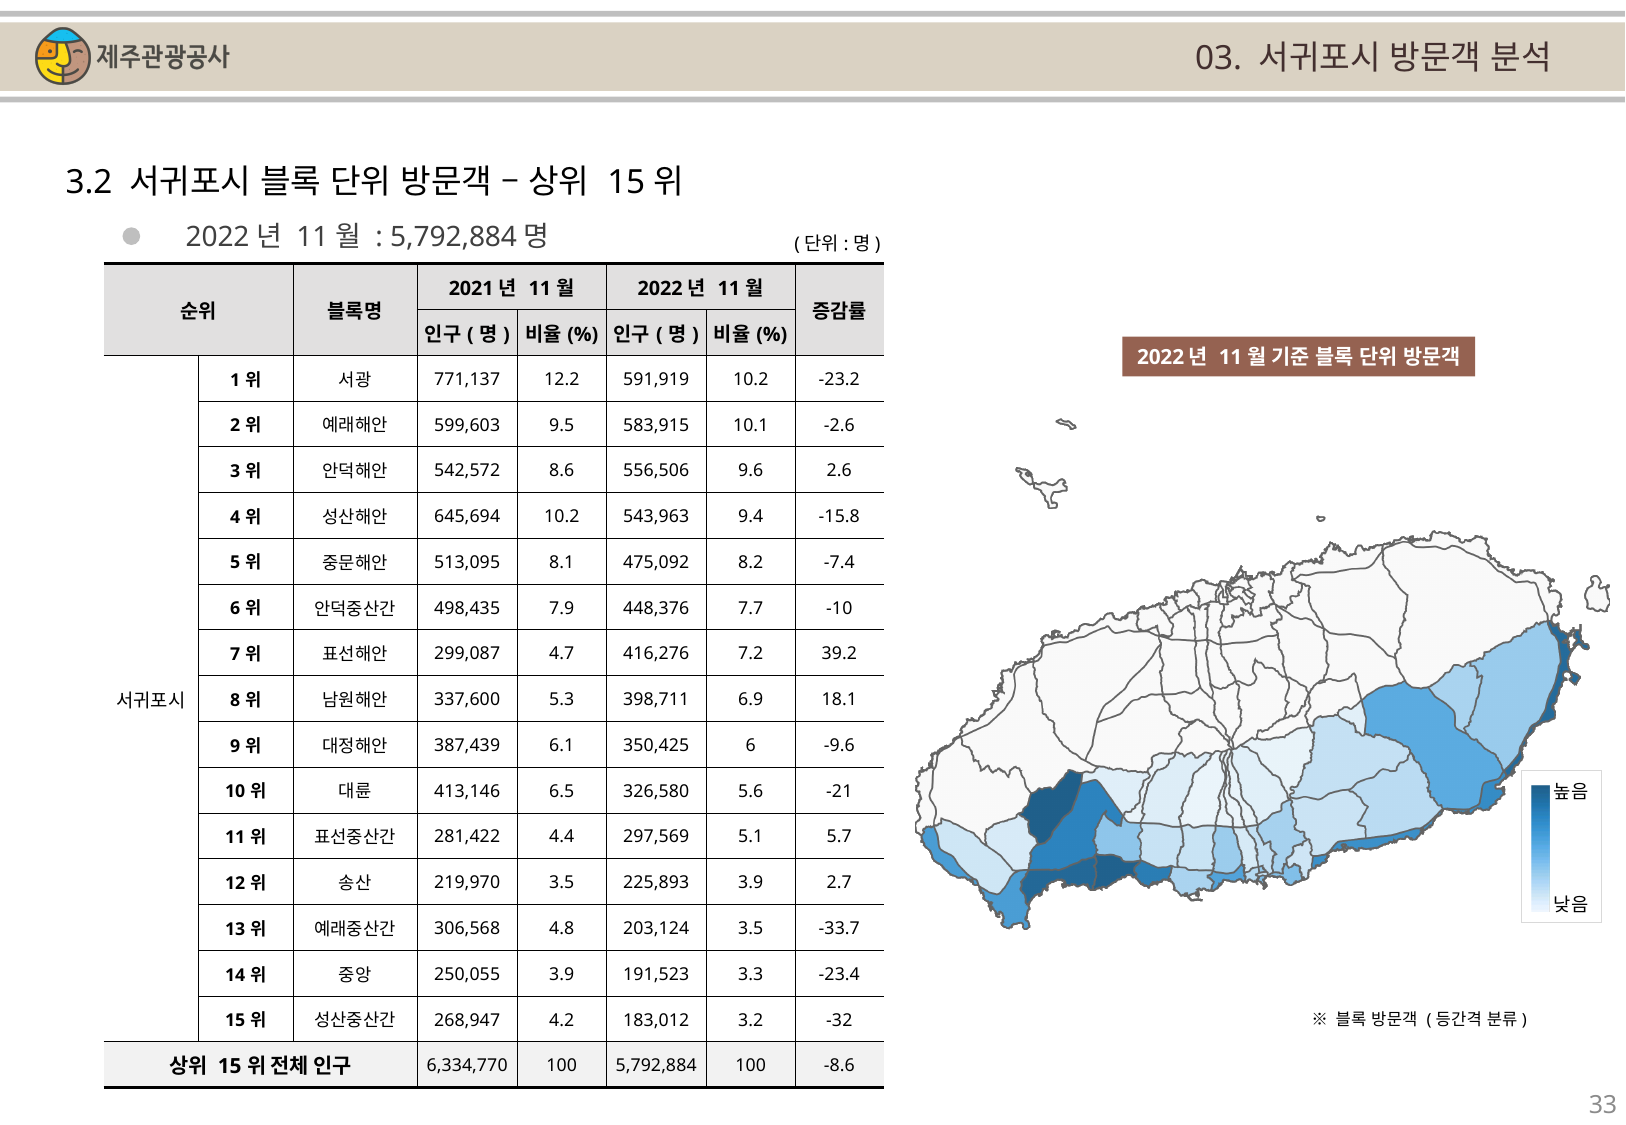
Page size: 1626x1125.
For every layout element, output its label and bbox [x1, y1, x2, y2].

table_cell [607, 356, 706, 401]
table_cell [707, 585, 795, 629]
table_cell [199, 951, 293, 996]
table_cell [707, 905, 795, 950]
table_cell [294, 768, 417, 813]
table_cell [607, 768, 706, 813]
table_cell [418, 585, 517, 629]
table_cell [607, 814, 706, 858]
table_cell [796, 1042, 884, 1086]
table_cell [418, 814, 517, 858]
text_box [779, 224, 896, 262]
table_cell [796, 951, 884, 996]
table_cell [418, 310, 517, 355]
table_cell [294, 997, 417, 1041]
table_cell [518, 1042, 606, 1086]
table_cell [418, 722, 517, 767]
table_cell [607, 447, 706, 492]
table_cell [796, 722, 884, 767]
table_cell [607, 630, 706, 675]
table_cell [518, 310, 606, 355]
table_cell [418, 768, 517, 813]
table_cell [294, 402, 417, 446]
table_cell [518, 447, 606, 492]
table_cell [518, 585, 606, 629]
table_header [796, 265, 884, 355]
table_cell [607, 997, 706, 1041]
table_cell [707, 951, 795, 996]
table_cell [418, 356, 517, 401]
table_cell [607, 859, 706, 904]
table_cell [418, 951, 517, 996]
table_cell [518, 539, 606, 584]
table_cell [607, 722, 706, 767]
text_box [1042, 28, 1595, 84]
table_cell [796, 402, 884, 446]
table_cell [707, 539, 795, 584]
table_cell [607, 676, 706, 721]
table_cell [418, 447, 517, 492]
table_cell [418, 493, 517, 538]
table_cell [796, 493, 884, 538]
table_cell [796, 447, 884, 492]
table_cell [418, 859, 517, 904]
table_cell [518, 814, 606, 858]
table_cell [199, 768, 293, 813]
table_cell [418, 539, 517, 584]
table_cell [707, 676, 795, 721]
picture [31, 26, 232, 87]
table_cell [707, 447, 795, 492]
table_cell [418, 905, 517, 950]
table_cell [104, 356, 198, 1041]
text_box [170, 210, 565, 260]
table_cell [518, 997, 606, 1041]
table_cell [199, 630, 293, 675]
table_cell [104, 1042, 417, 1086]
table_cell [796, 539, 884, 584]
table_header [294, 265, 417, 355]
table_cell [294, 585, 417, 629]
text_box [121, 226, 141, 246]
table_cell [607, 905, 706, 950]
table_cell [796, 768, 884, 813]
table_cell [796, 859, 884, 904]
table_cell [418, 402, 517, 446]
table_cell [199, 814, 293, 858]
table_cell [294, 859, 417, 904]
table_cell [199, 676, 293, 721]
table_cell [707, 630, 795, 675]
table_cell [518, 905, 606, 950]
table_cell [199, 722, 293, 767]
table_cell [418, 630, 517, 675]
table_cell [707, 997, 795, 1041]
table_cell [199, 585, 293, 629]
picture [915, 236, 1610, 1112]
table_cell [707, 493, 795, 538]
table_cell [707, 356, 795, 401]
table_cell [607, 951, 706, 996]
table_cell [199, 905, 293, 950]
table_cell [707, 814, 795, 858]
table_cell [418, 676, 517, 721]
table_cell [518, 630, 606, 675]
table_cell [707, 768, 795, 813]
table_cell [707, 859, 795, 904]
table_cell [518, 722, 606, 767]
table_cell [518, 493, 606, 538]
table_cell [796, 814, 884, 858]
table_cell [518, 951, 606, 996]
table_cell [707, 402, 795, 446]
table_cell [294, 493, 417, 538]
table_cell [518, 402, 606, 446]
table_cell [607, 585, 706, 629]
table_cell [199, 997, 293, 1041]
table_cell [796, 630, 884, 675]
table_cell [707, 310, 795, 355]
table_cell [418, 1042, 517, 1086]
table_cell [294, 447, 417, 492]
table_cell [796, 997, 884, 1041]
table_cell [199, 356, 293, 401]
table_cell [607, 310, 706, 355]
table_cell [796, 676, 884, 721]
table_cell [294, 951, 417, 996]
table_cell [294, 539, 417, 584]
table_cell [518, 356, 606, 401]
table_cell [418, 997, 517, 1041]
slide_number [1251, 1063, 1618, 1123]
table_cell [294, 630, 417, 675]
table_cell [607, 1042, 706, 1086]
table_cell [199, 447, 293, 492]
table_cell [518, 859, 606, 904]
table_cell [796, 905, 884, 950]
table_cell [199, 493, 293, 538]
table_cell [707, 722, 795, 767]
table_header [104, 265, 293, 355]
table_cell [199, 859, 293, 904]
table_cell [796, 356, 884, 401]
table_header [607, 265, 795, 309]
table_cell [199, 402, 293, 446]
text_box [50, 152, 1144, 208]
table_cell [518, 676, 606, 721]
table_cell [294, 676, 417, 721]
table_cell [796, 585, 884, 629]
table_cell [294, 814, 417, 858]
text_box [1521, 770, 1618, 925]
table_cell [294, 356, 417, 401]
table_cell [199, 539, 293, 584]
table_header [418, 265, 606, 309]
table_cell [607, 402, 706, 446]
table_cell [294, 722, 417, 767]
table_cell [607, 539, 706, 584]
table_cell [607, 493, 706, 538]
table_cell [294, 905, 417, 950]
table_cell [518, 768, 606, 813]
table_cell [707, 1042, 795, 1086]
